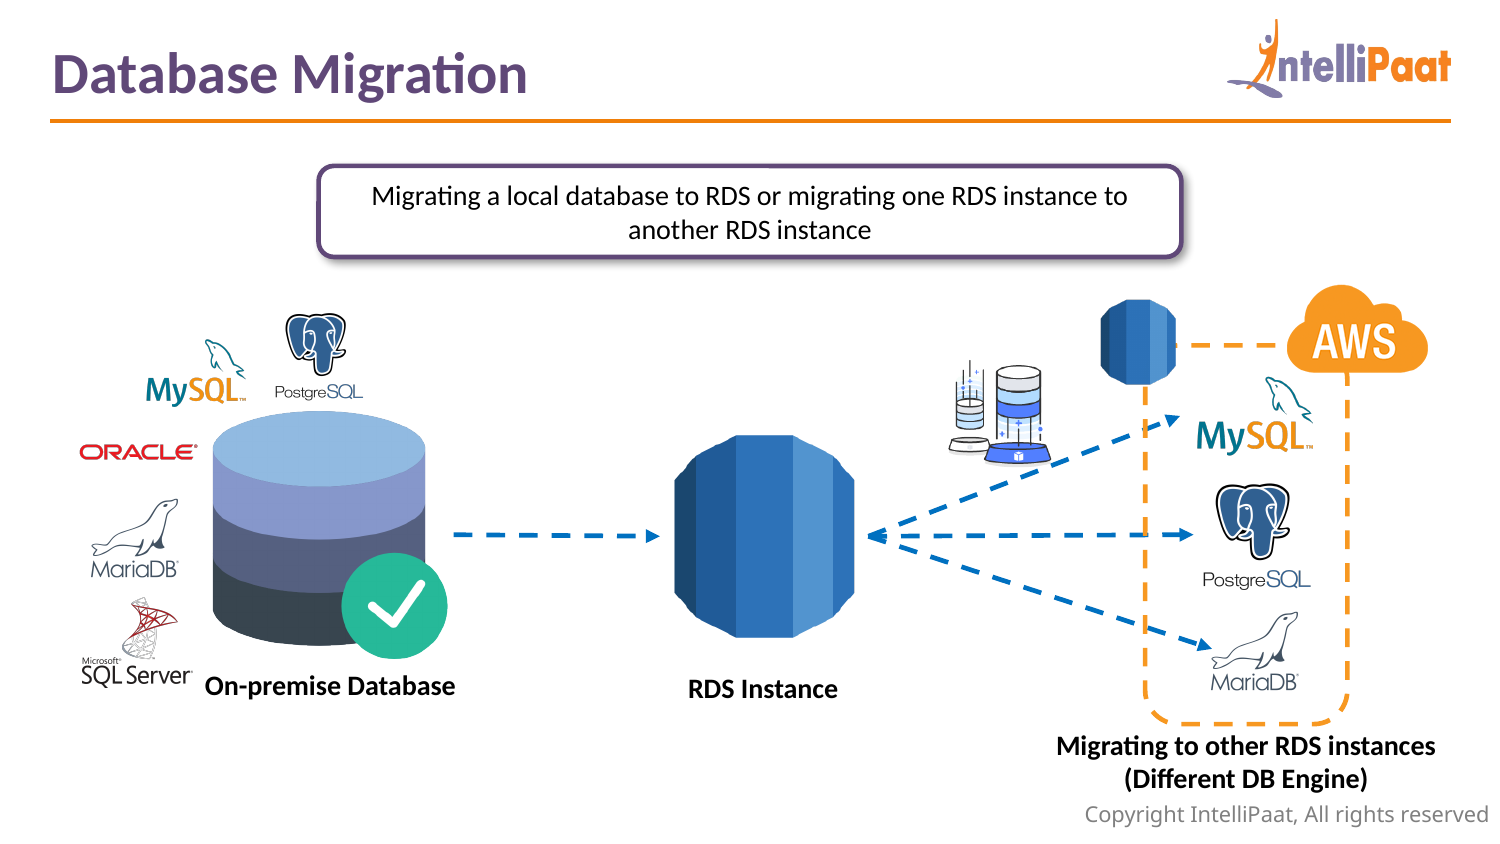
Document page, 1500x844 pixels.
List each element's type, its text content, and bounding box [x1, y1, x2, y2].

text_box Database Migration [37, 27, 544, 113]
picture [929, 343, 1070, 484]
picture [1227, 19, 1451, 98]
text_box Migrating a local database to RDS or migrating one RDS instance to another RDS instance [317, 164, 1183, 239]
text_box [68, 239, 1475, 804]
